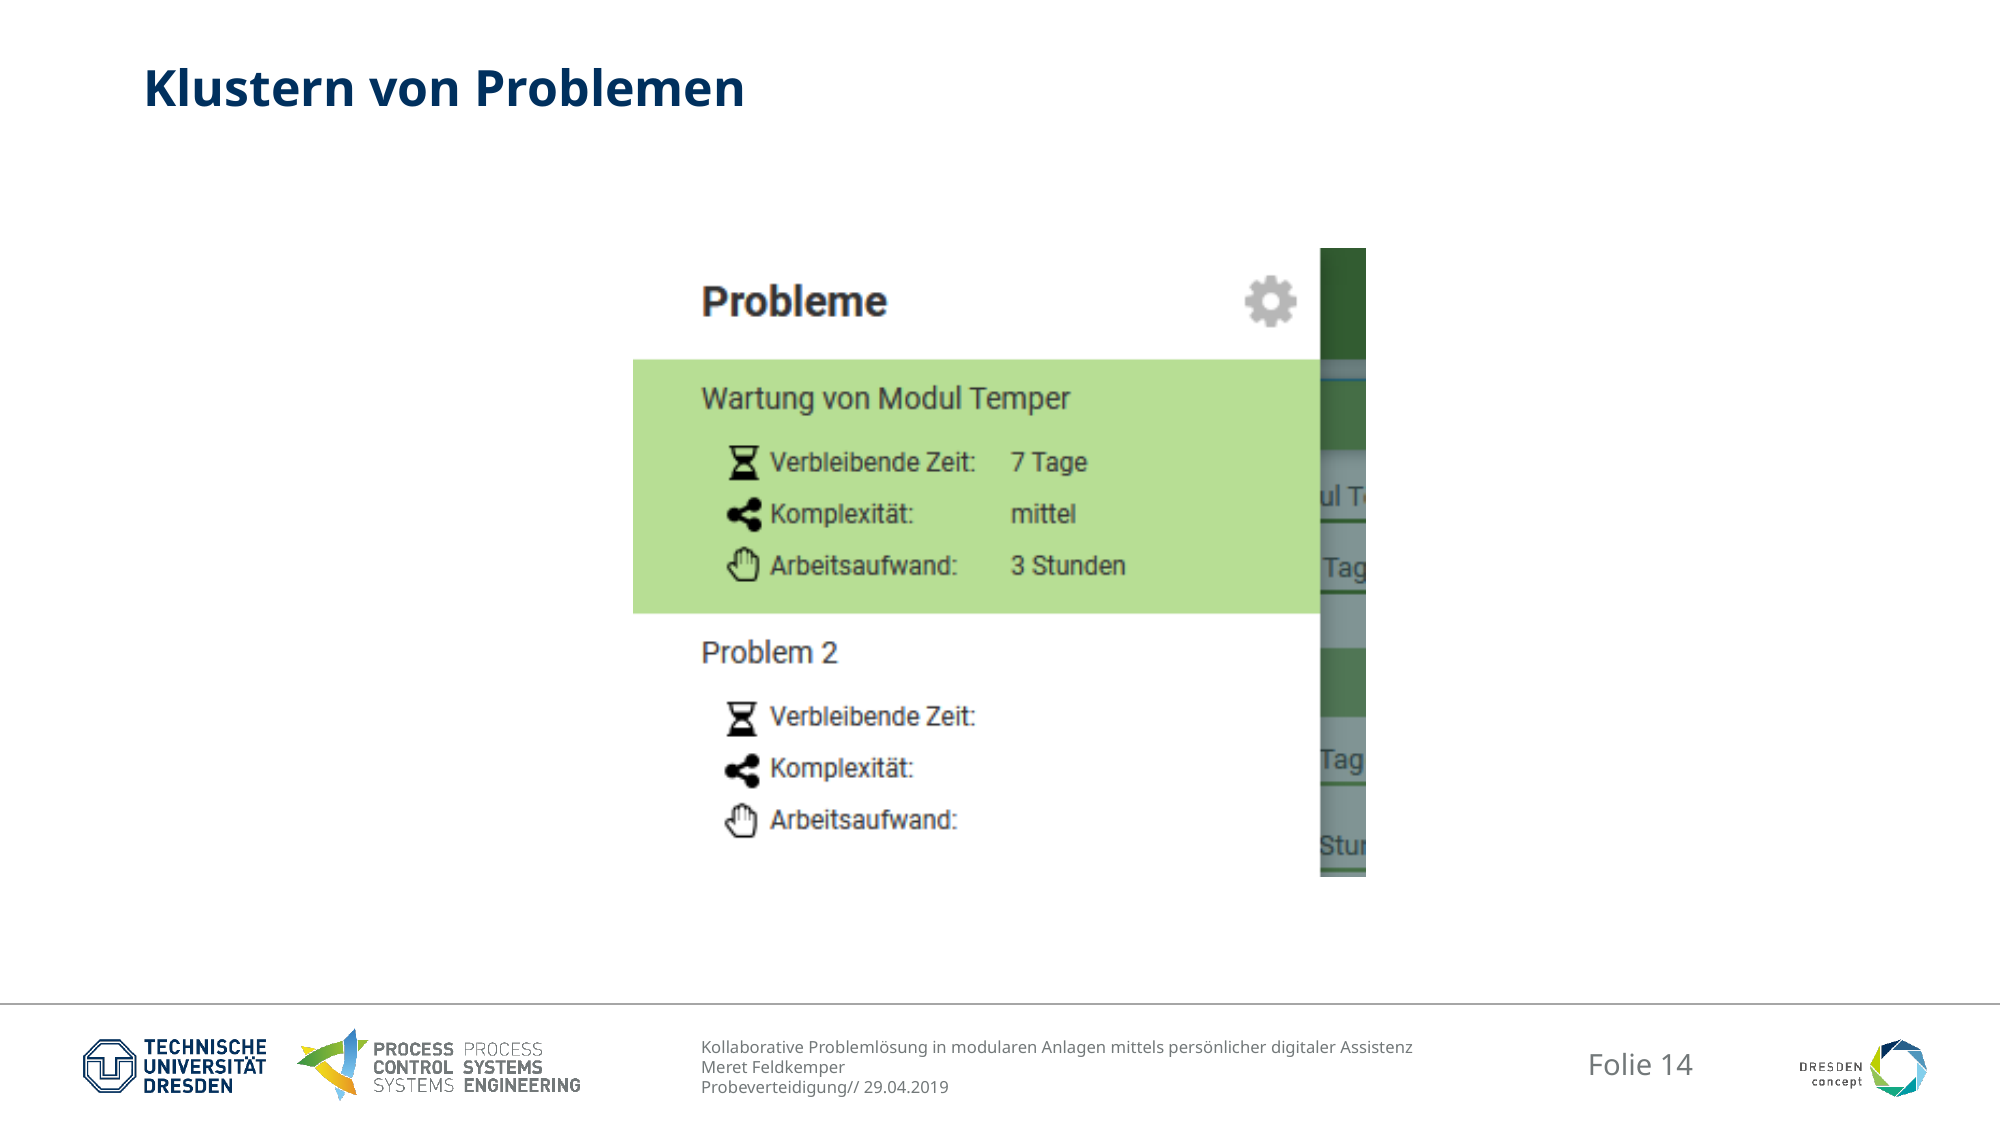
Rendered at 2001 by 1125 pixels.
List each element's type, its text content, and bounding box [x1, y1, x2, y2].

title Klustern von Problemen [143, 56, 1880, 169]
picture [1800, 1039, 1927, 1097]
picture [633, 248, 1366, 877]
picture [297, 1028, 580, 1101]
picture [83, 1039, 266, 1093]
